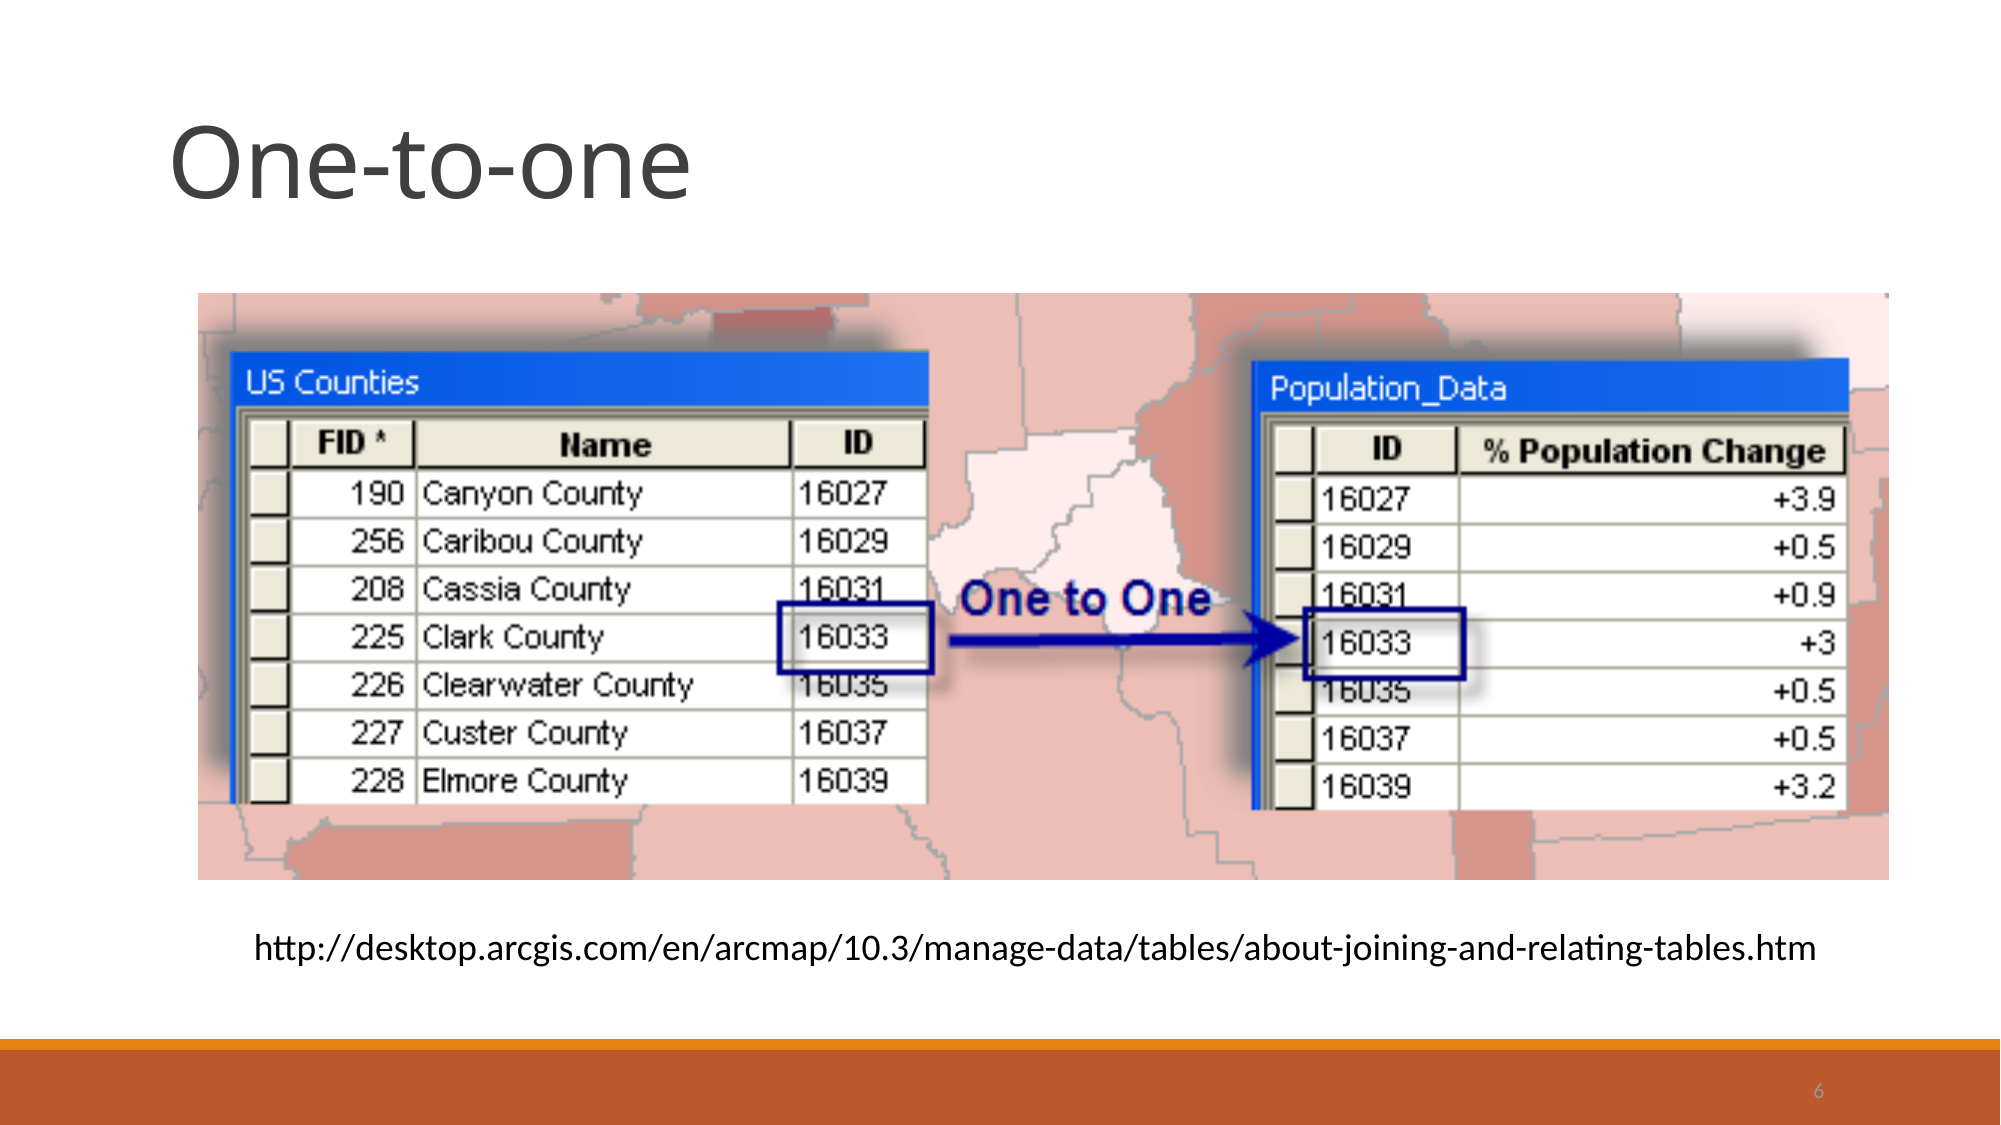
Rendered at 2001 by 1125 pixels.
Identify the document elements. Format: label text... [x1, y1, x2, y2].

title One-to-one [152, 0, 1803, 227]
picture [197, 293, 1890, 880]
text_box http://desktop.arcgis.com/en/arcmap/10.3/manage-data/tables/about-joining-and-relating-tables.htm [238, 916, 1889, 976]
slide_number 6 [1624, 1059, 1840, 1120]
